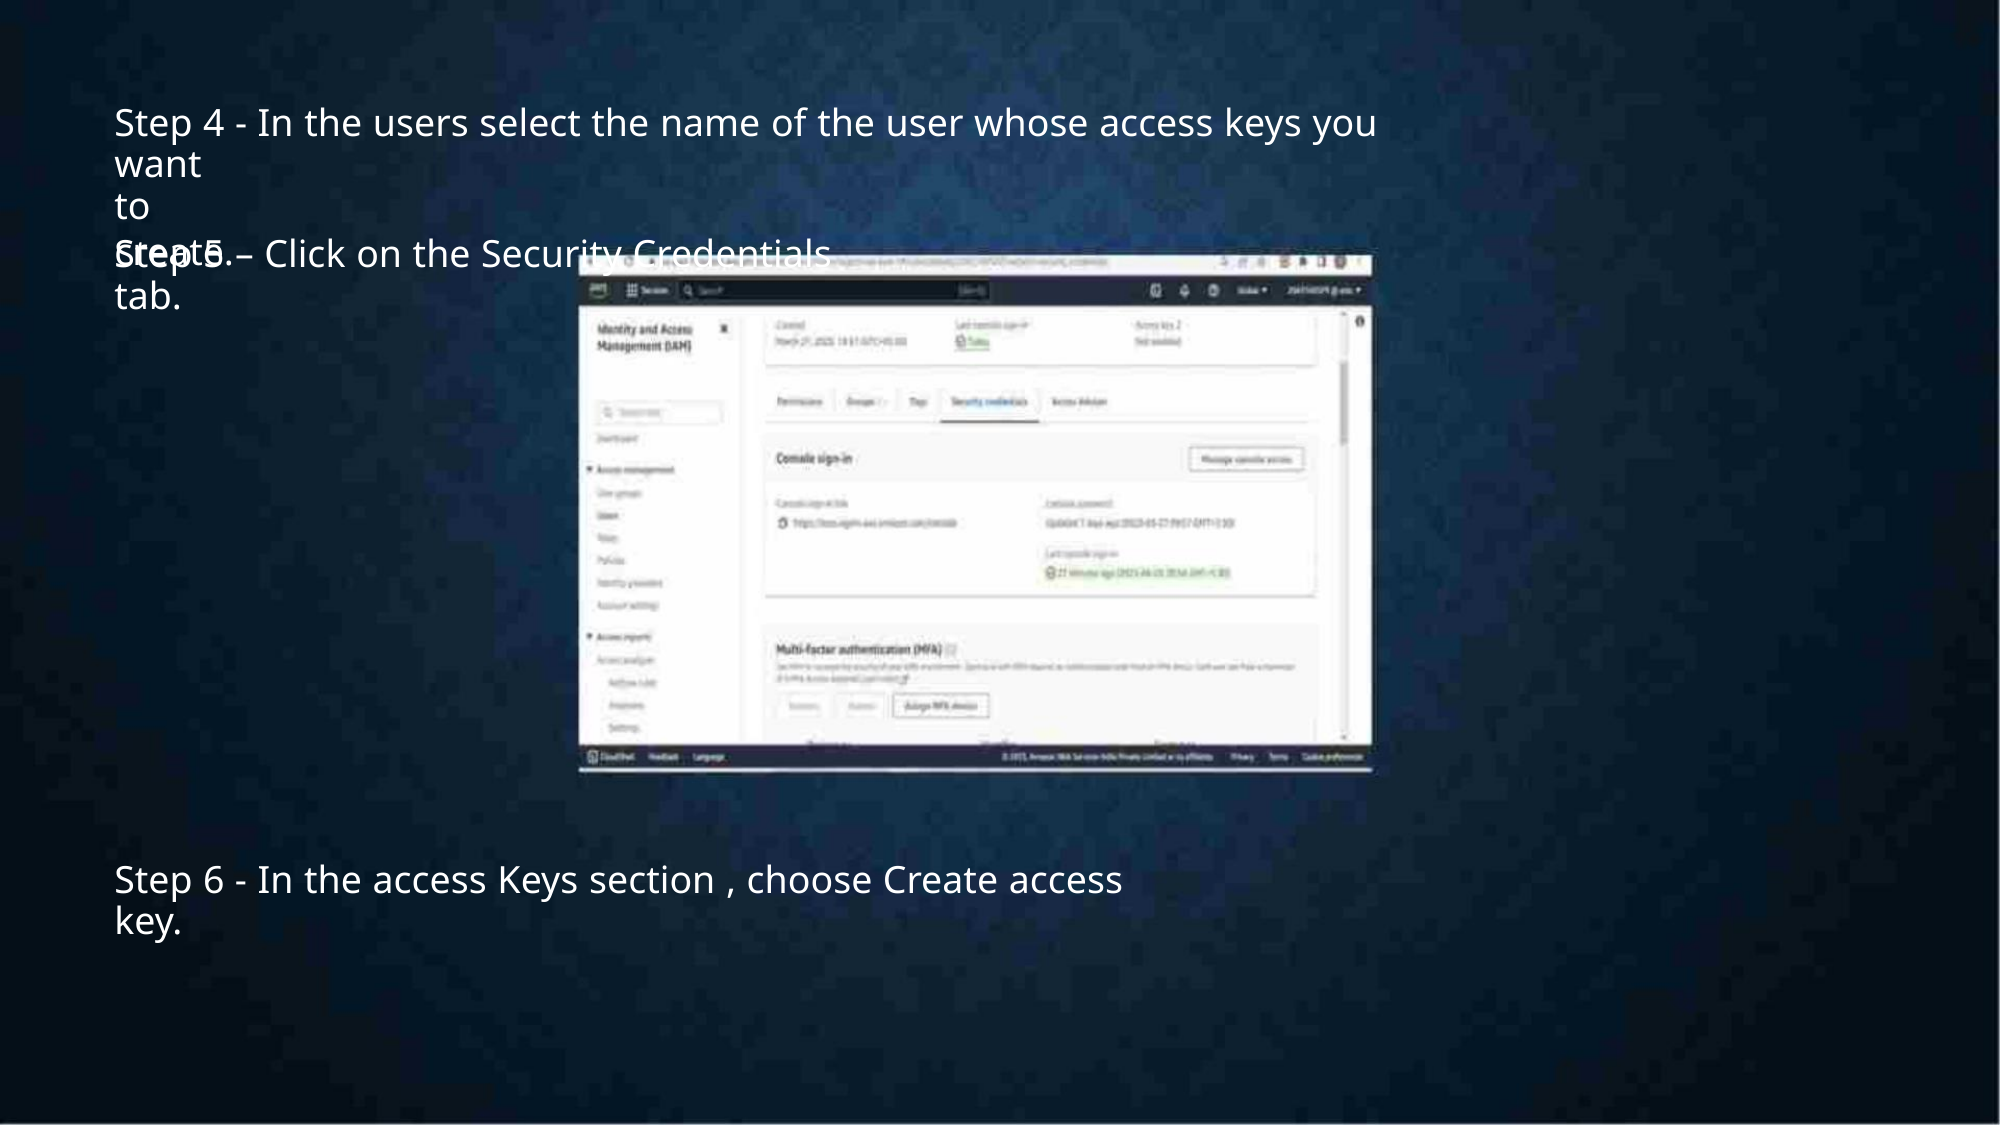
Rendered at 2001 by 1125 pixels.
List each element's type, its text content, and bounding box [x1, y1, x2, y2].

text_box [0, 0, 2000, 1125]
text_box Step 6 - In the access Keys section , choose Create access key. [114, 858, 1127, 943]
text_box Step 5 – Click on the Security Credentials tab. [114, 233, 904, 318]
text_box Step 4 - In the users select the name of the user whose access keys you want to create. [114, 101, 1433, 274]
